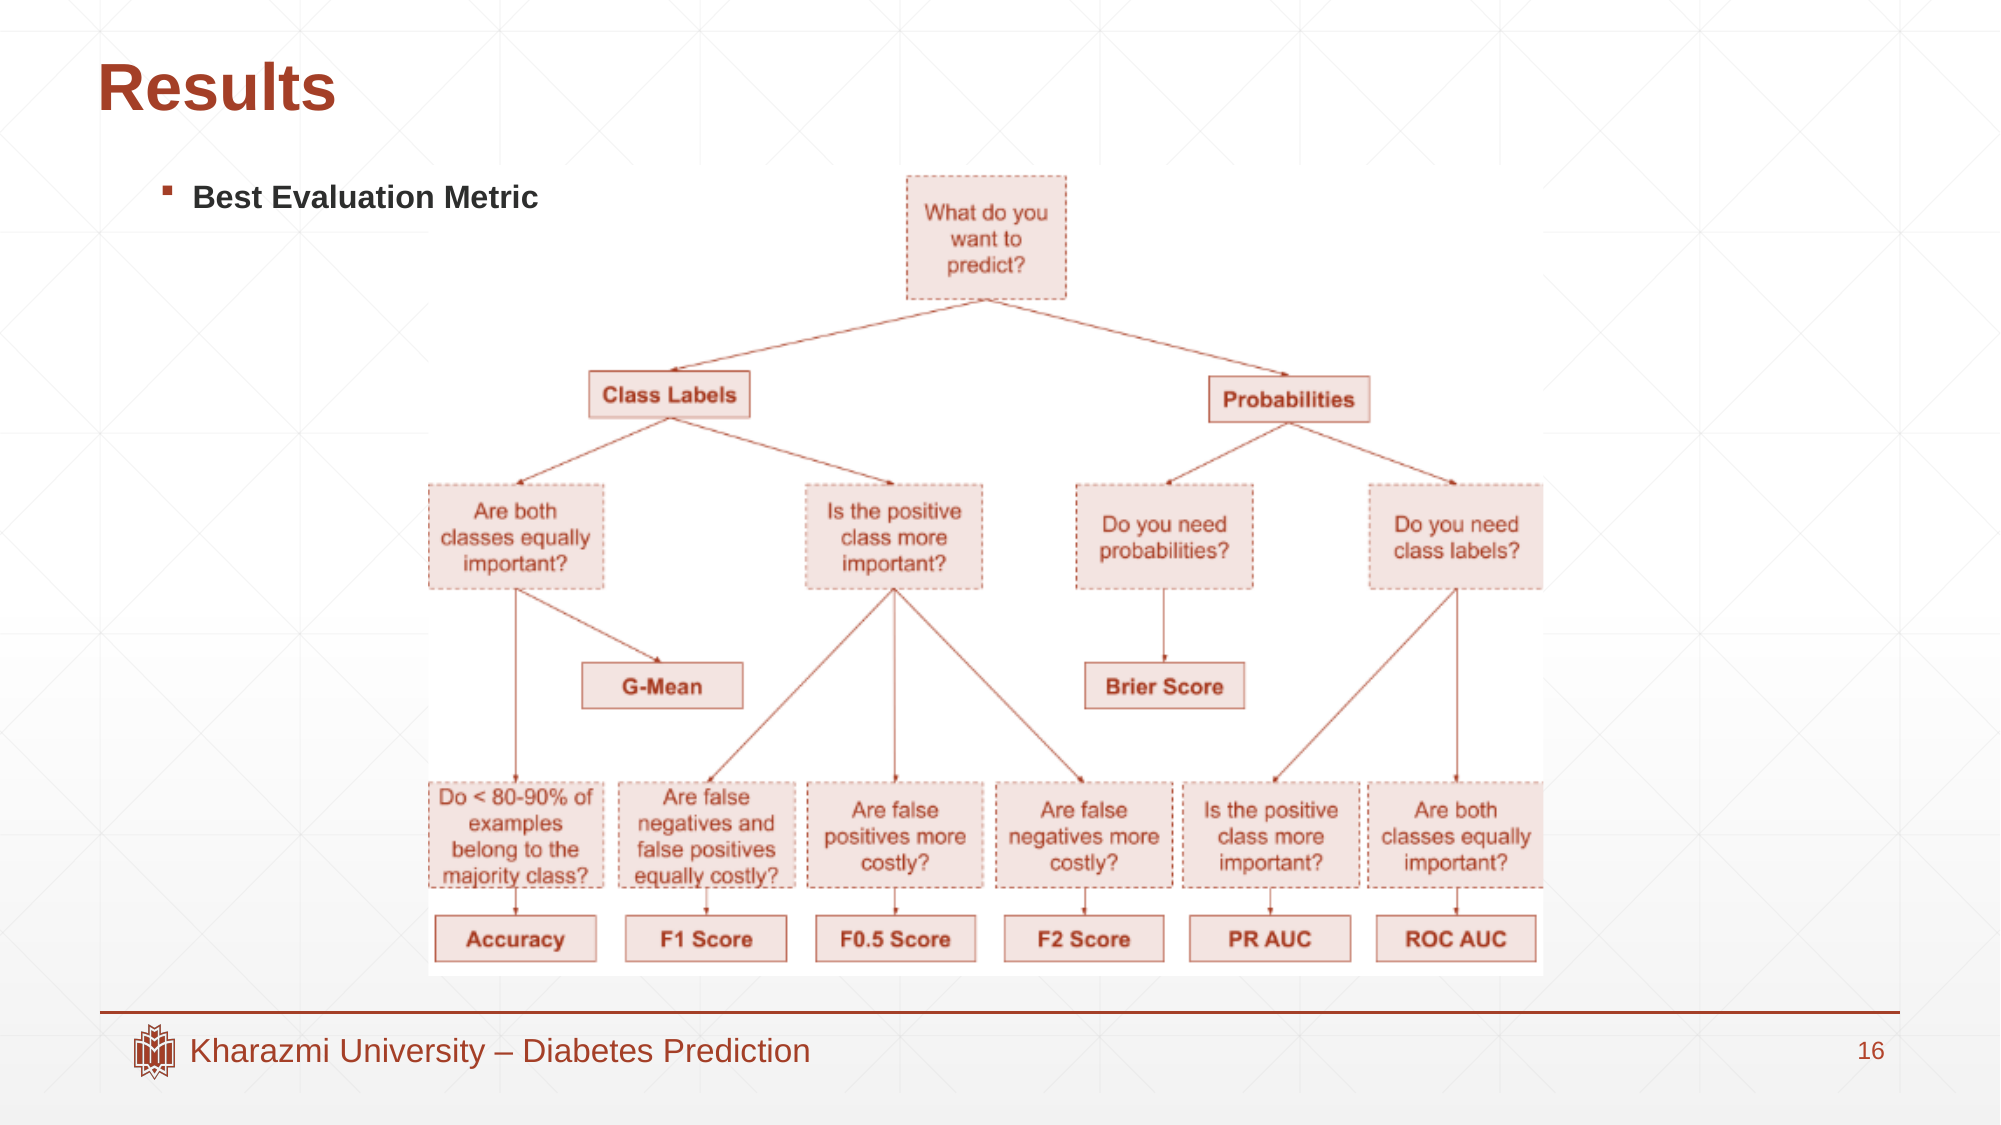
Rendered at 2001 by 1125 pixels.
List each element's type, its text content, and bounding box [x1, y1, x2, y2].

picture [428, 165, 1544, 976]
slide_number 16 [1749, 1031, 1901, 1069]
text_box Kharazmi University – Diabetes Prediction [174, 1022, 1339, 1077]
picture [134, 1024, 175, 1080]
title Results [82, 25, 1658, 132]
list Best Evaluation Metric [145, 149, 687, 223]
